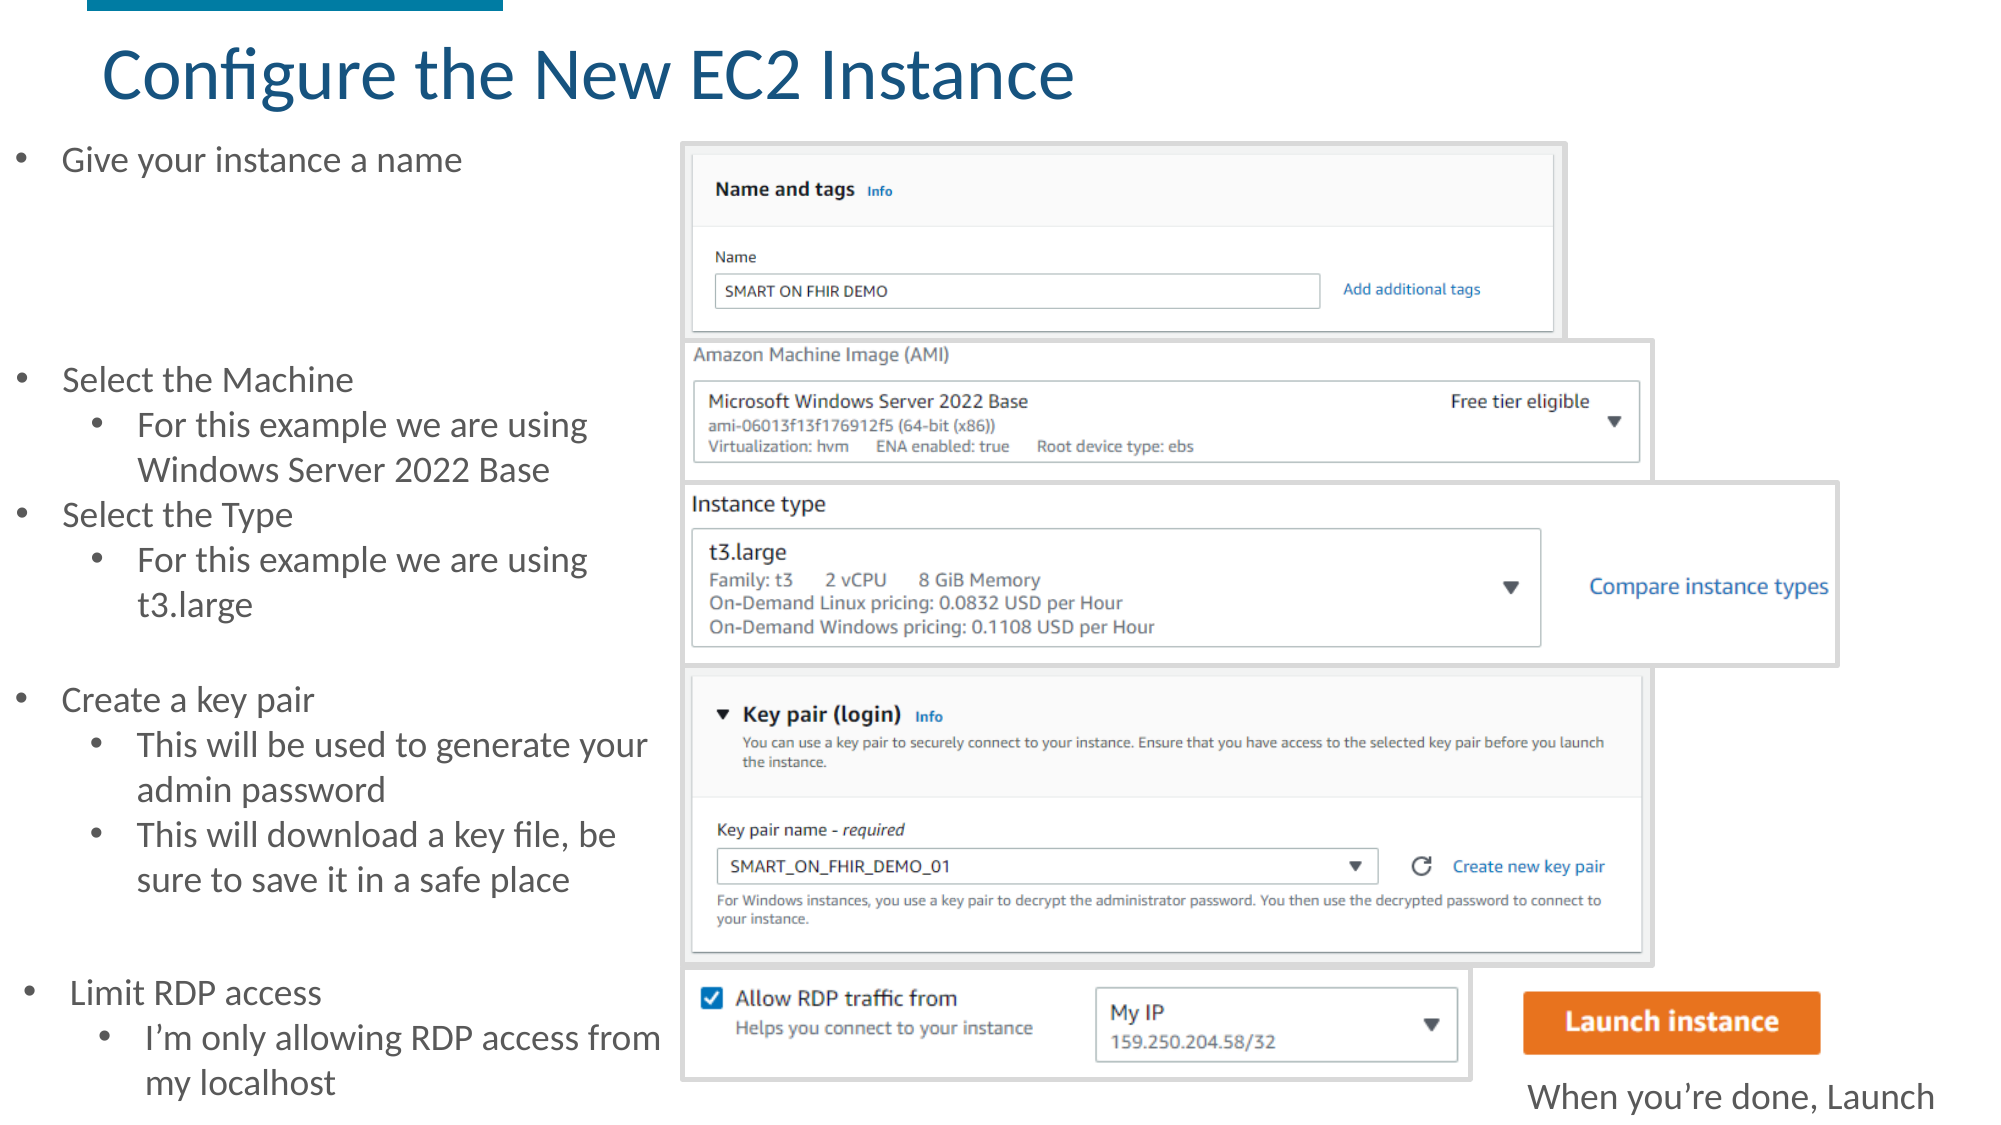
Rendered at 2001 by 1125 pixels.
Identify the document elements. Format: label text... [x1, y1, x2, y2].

picture [684, 970, 1468, 1077]
text_box Select the Machine For this example we are using Windows Server 2022 Base Select the Type For this example we are using t3.large [0, 347, 686, 633]
text_box Configure the New EC2 Instance [87, 17, 1788, 122]
picture [684, 342, 1650, 481]
picture [684, 485, 1835, 664]
text_box When you’re done, Launch [1512, 1064, 2000, 1125]
picture [684, 668, 1650, 963]
text_box Give your instance a name [0, 127, 663, 188]
picture [684, 146, 1563, 340]
picture [1508, 976, 1835, 1074]
text_box Create a key pair This will be used to generate your admin password This will download a key file, be sure to save it in a safe place [0, 667, 685, 908]
text_box [0, 974, 2000, 1125]
text_box Limit RDP access I’m only allowing RDP access from my localhost [8, 961, 684, 1111]
